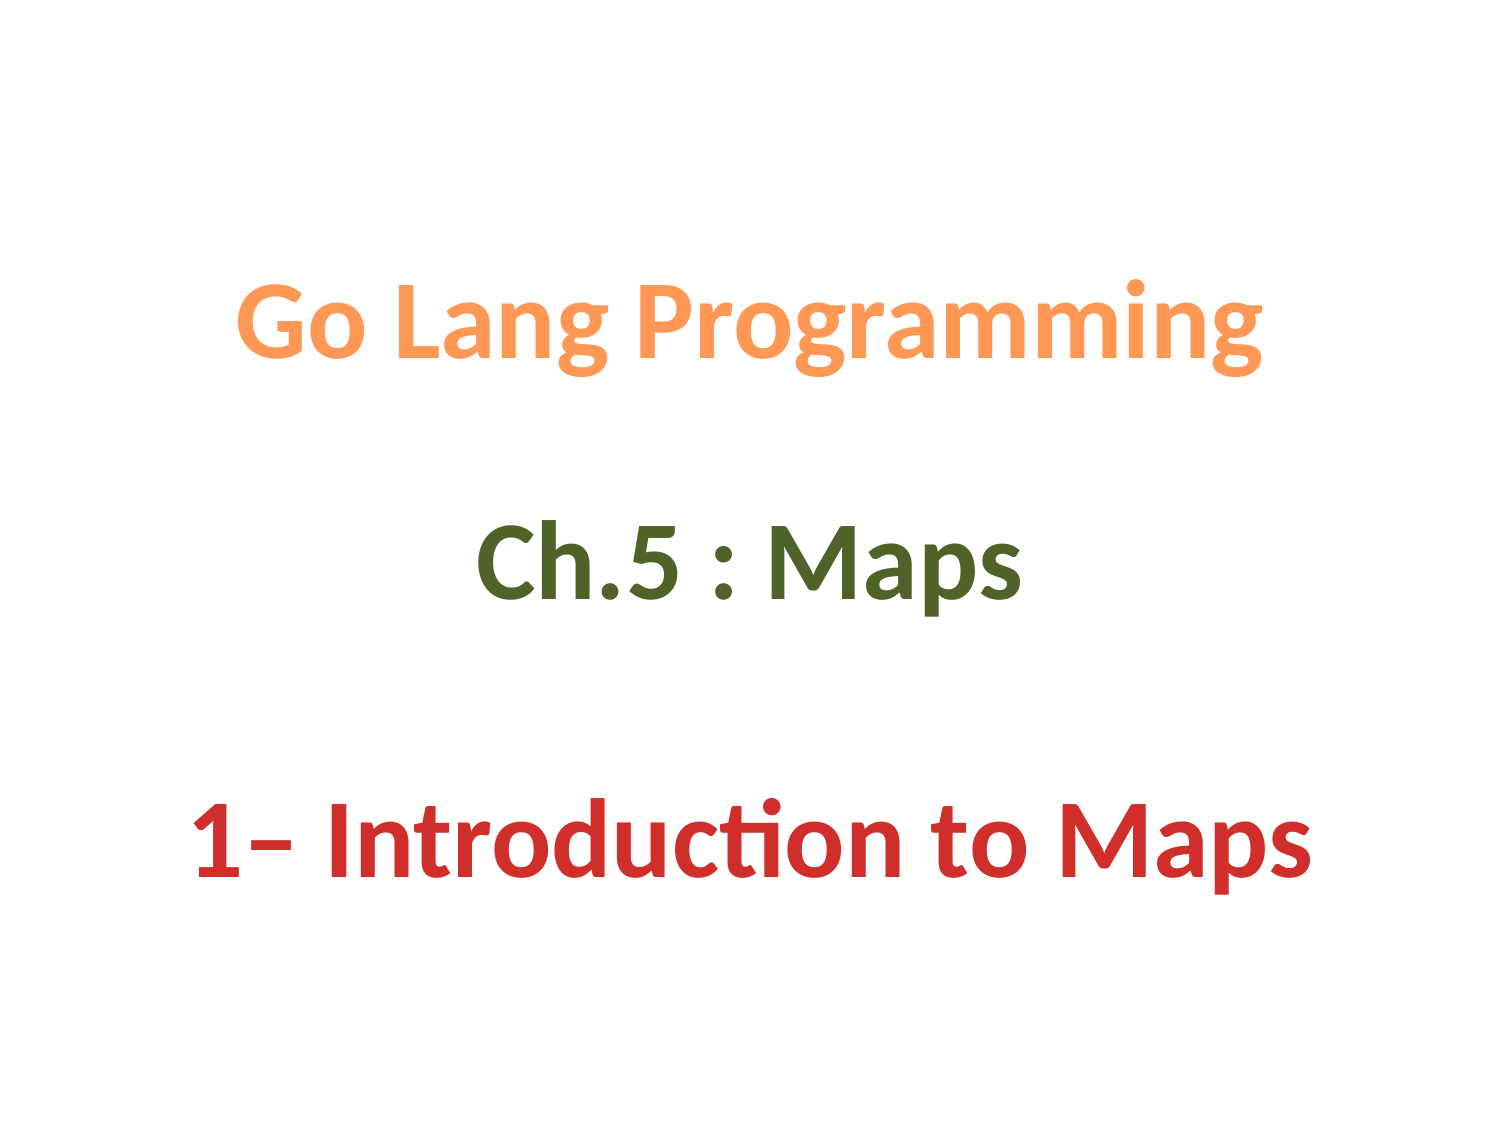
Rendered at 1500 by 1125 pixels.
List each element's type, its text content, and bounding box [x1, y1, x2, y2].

text_box 1– Introduction to Maps [0, 757, 1500, 908]
text_box Ch.5 : Maps [0, 479, 1500, 630]
text_box Go Lang Programming [0, 238, 1500, 388]
